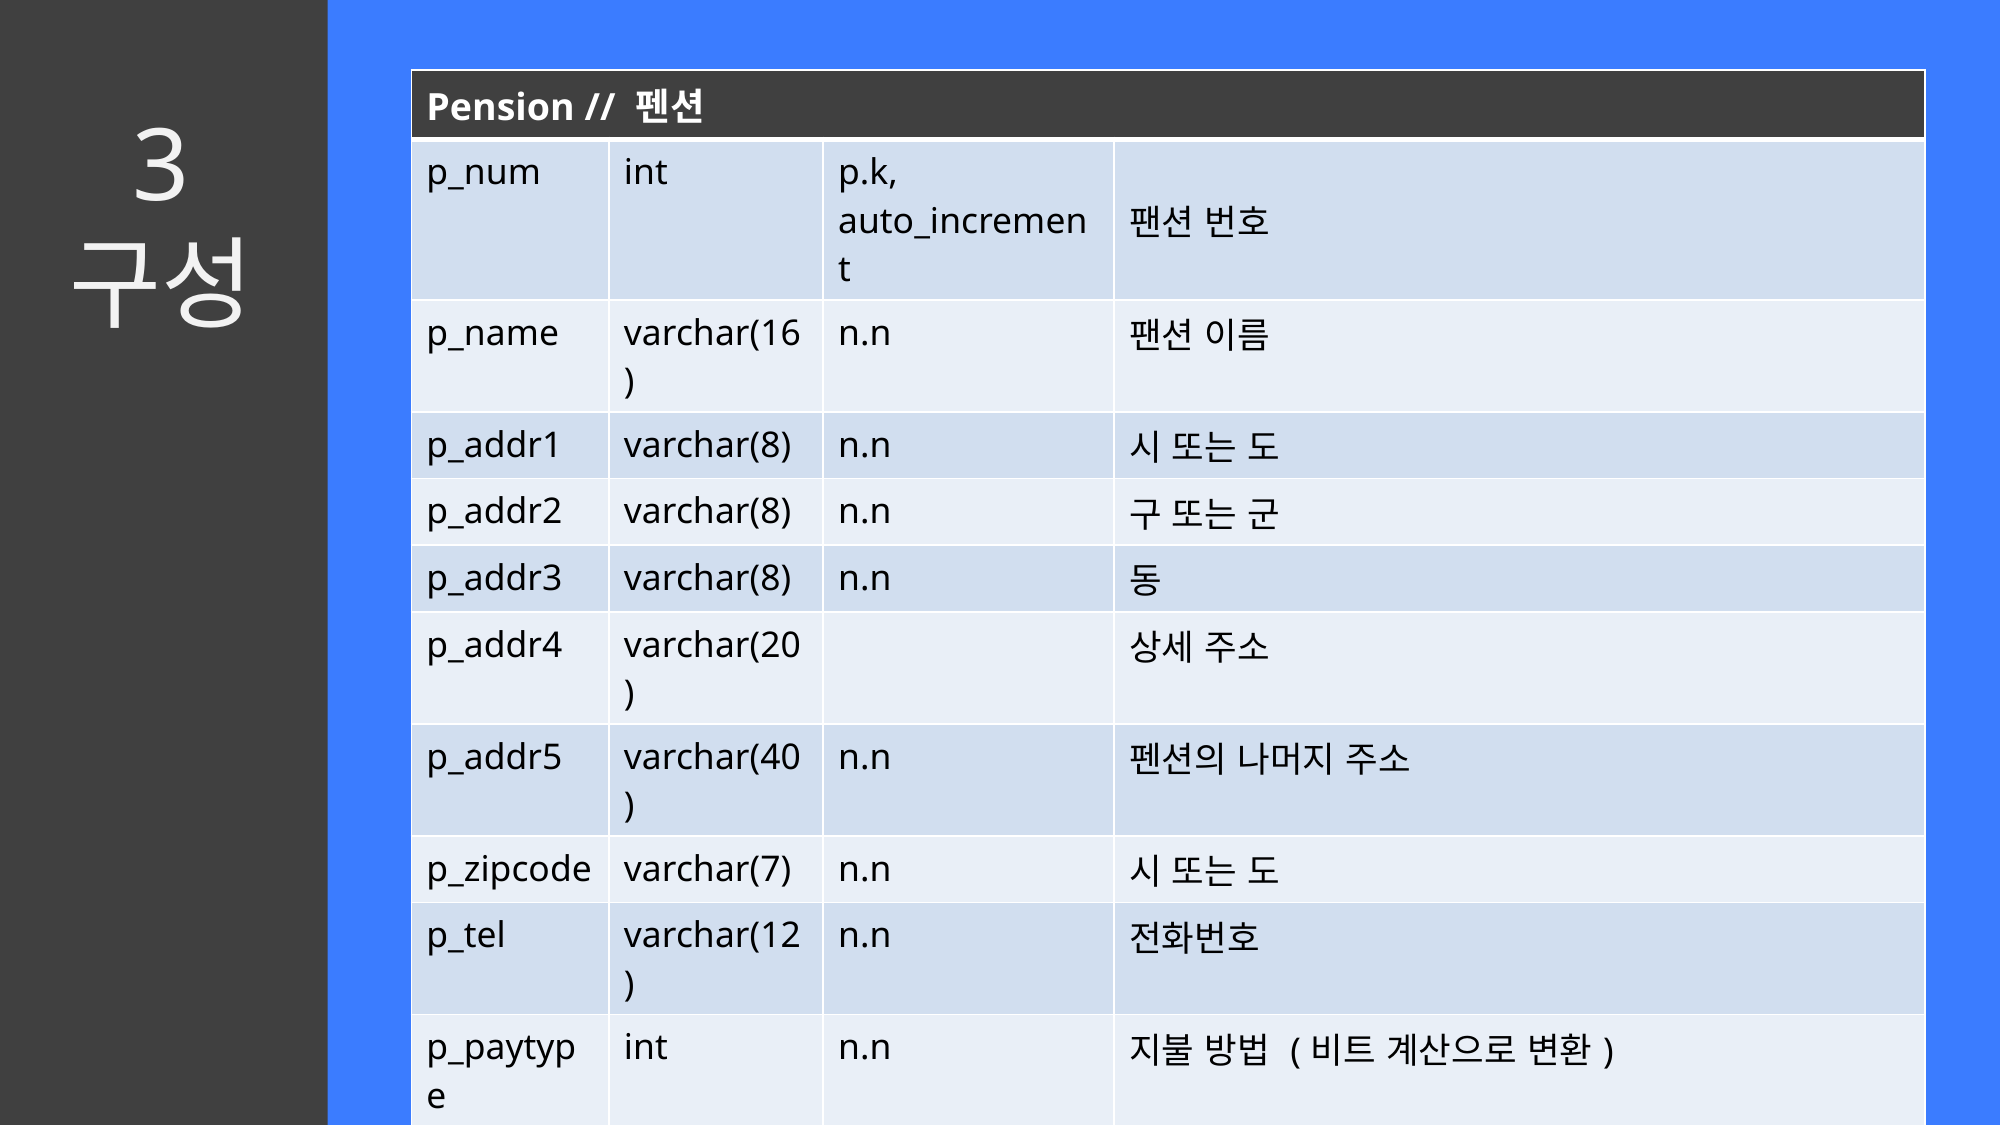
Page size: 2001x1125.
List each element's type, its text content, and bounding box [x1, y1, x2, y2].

table_cell varchar(20) [610, 613, 822, 723]
table_cell n.n [824, 725, 1113, 835]
table_cell varchar(8) [610, 479, 822, 544]
table_cell 지불 방법 (비트 계산으로 변환) [1115, 1015, 1924, 1125]
table_cell n.n [824, 1015, 1113, 1125]
table_cell 시 또는 도 [1115, 413, 1924, 478]
table_cell p_addr2 [412, 479, 608, 544]
table_cell n.n [824, 837, 1113, 902]
table_cell 팬션 이름 [1115, 301, 1924, 411]
table_cell varchar(16) [610, 301, 822, 411]
table_cell varchar(12) [610, 903, 822, 1014]
table_cell p_addr5 [412, 725, 608, 835]
table_cell 구 또는 군 [1115, 479, 1924, 544]
text_box 3 구성 [54, 93, 269, 348]
table_cell varchar(40) [610, 725, 822, 835]
table_cell int [610, 1015, 822, 1125]
table_cell 펜션의 나머지 주소 [1115, 725, 1924, 835]
table_cell varchar(8) [610, 546, 822, 611]
table_cell 전화번호 [1115, 903, 1924, 1014]
table_cell n.n [824, 413, 1113, 478]
table_cell p_addr4 [412, 613, 608, 723]
table_cell p_num [412, 142, 608, 299]
table_cell 시 또는 도 [1115, 837, 1924, 902]
table_cell 팬션 번호 [1115, 142, 1924, 299]
table_cell p_addr1 [412, 413, 608, 478]
text_box [0, 0, 329, 1125]
table_cell varchar(8) [610, 413, 822, 478]
table_cell 동 [1115, 546, 1924, 611]
table_cell p_addr3 [412, 546, 608, 611]
table_cell [824, 613, 1113, 723]
table_cell varchar(7) [610, 837, 822, 902]
table_cell p_tel [412, 903, 608, 1014]
table_cell p.k, auto_increment [824, 142, 1113, 299]
table_cell n.n [824, 301, 1113, 411]
table_cell 상세 주소 [1115, 613, 1924, 723]
table_cell n.n [824, 903, 1113, 1014]
table_cell int [610, 142, 822, 299]
table_cell n.n [824, 479, 1113, 544]
table_cell p_paytype [412, 1015, 608, 1125]
table_cell n.n [824, 546, 1113, 611]
table_cell p_name [412, 301, 608, 411]
table_cell p_zipcode [412, 837, 608, 902]
table_header Pension // 펜션 [412, 71, 1924, 137]
